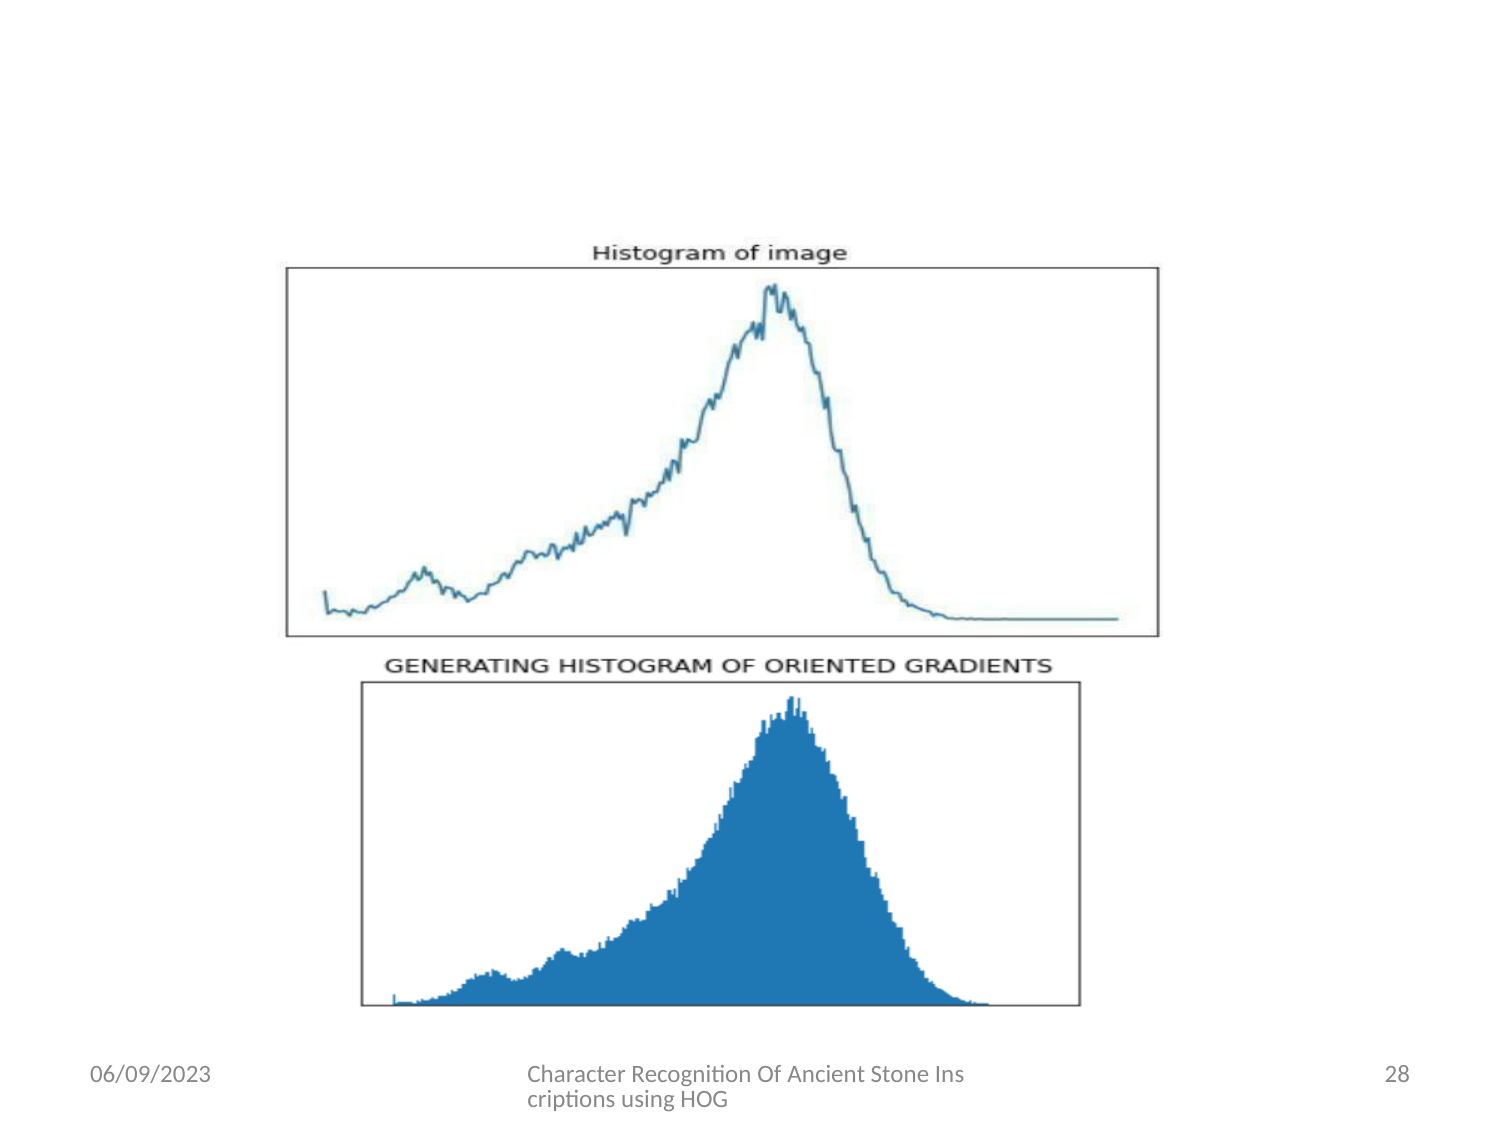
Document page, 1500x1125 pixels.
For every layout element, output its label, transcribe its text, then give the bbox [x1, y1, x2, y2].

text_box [228, 220, 1206, 1036]
footer Character Recognition Of Ancient Stone Inscriptions using HOG [512, 1045, 988, 1103]
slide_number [75, 1042, 425, 1103]
slide_number 28 [1074, 1042, 1425, 1103]
